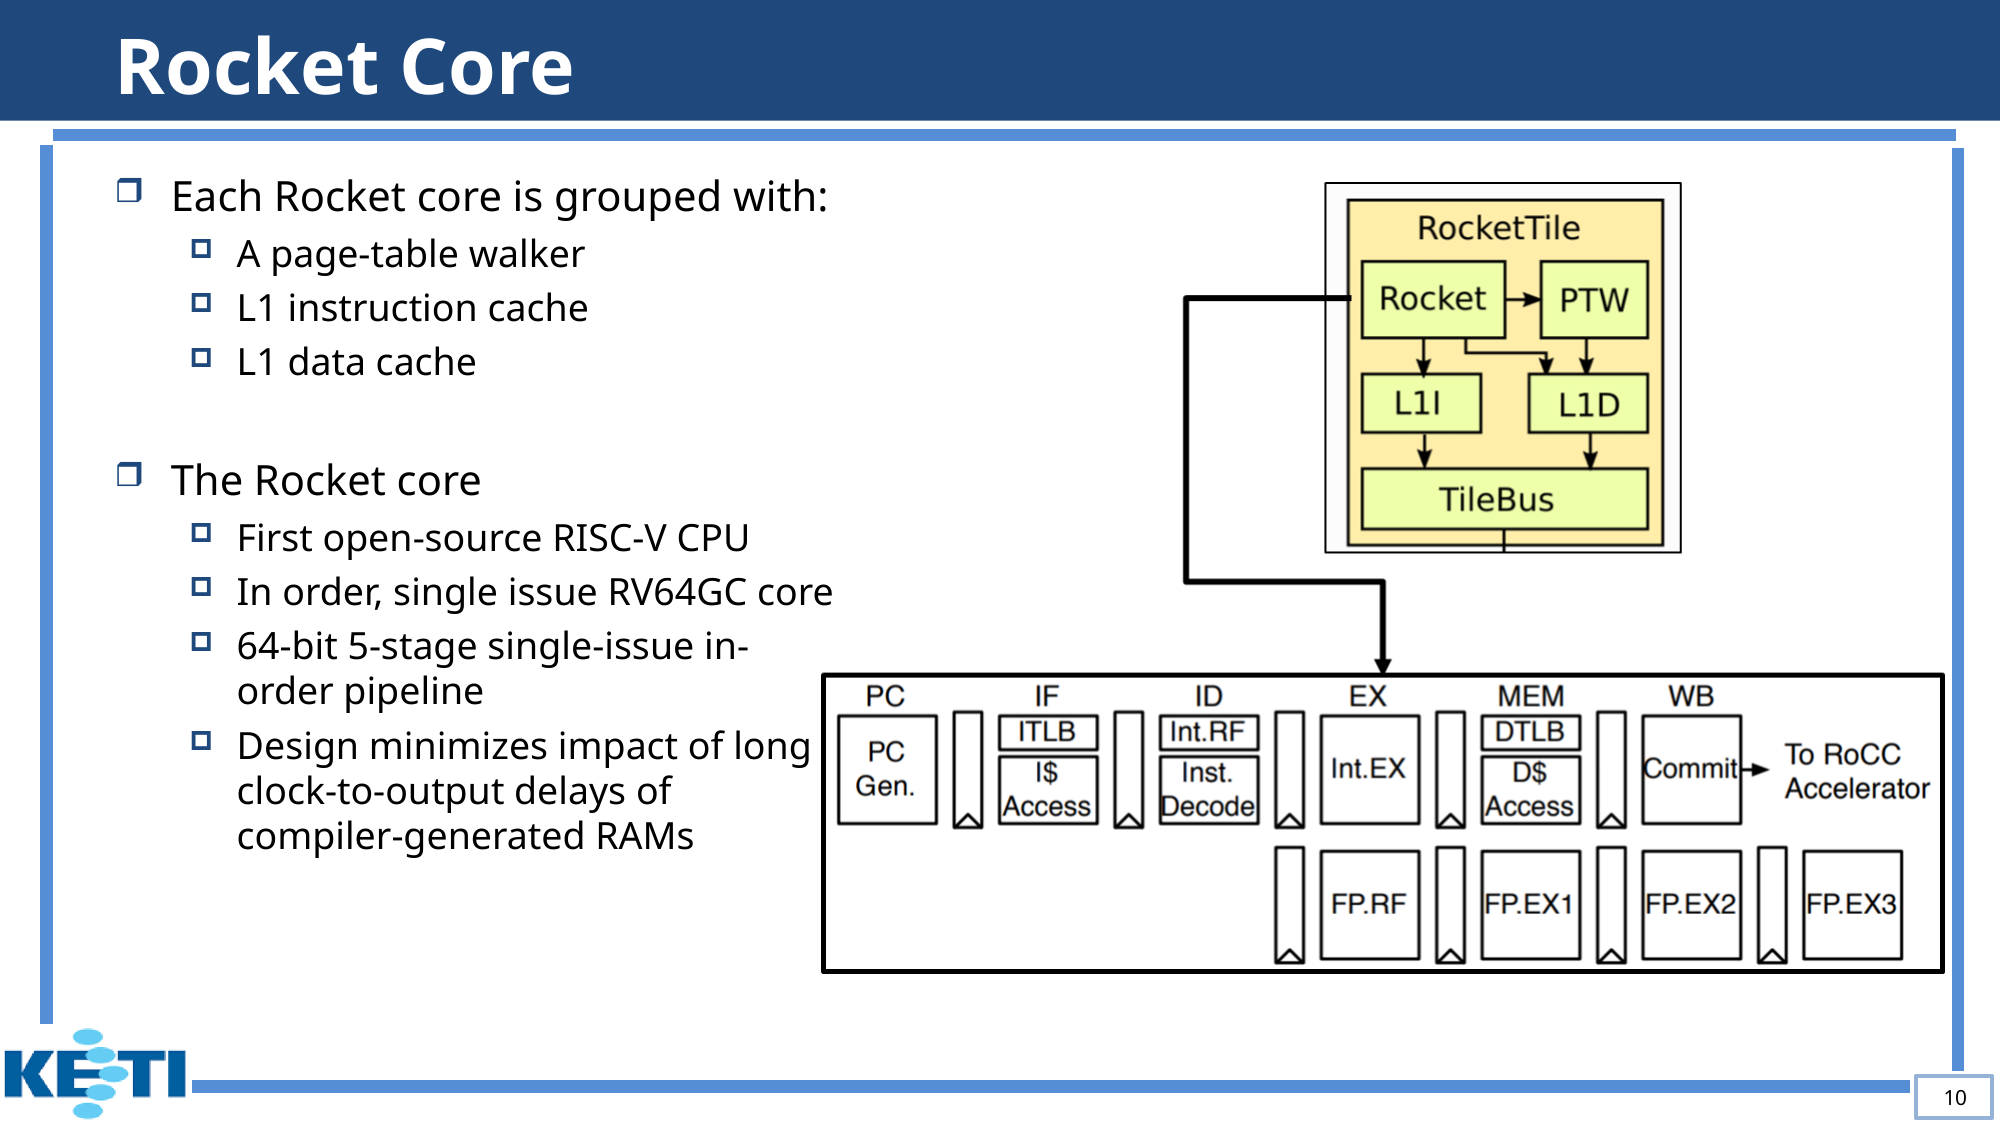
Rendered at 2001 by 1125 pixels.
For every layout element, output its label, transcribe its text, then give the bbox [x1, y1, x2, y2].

picture [820, 182, 1945, 974]
title Rocket Core [99, 12, 1900, 116]
slide_number 10 [1914, 1075, 1996, 1123]
list Each Rocket core is grouped with: A page-table walker L1 instruction cache L1 data cache The Rocket core First open-source RISC-V CPU In order, single issue RV64GC core 64-bit 5-stage single-issue in-order pipeline Design minimizes impact of long clock-to-output delays of compiler-generated RAMs [99, 162, 854, 1038]
picture [0, 1024, 192, 1121]
